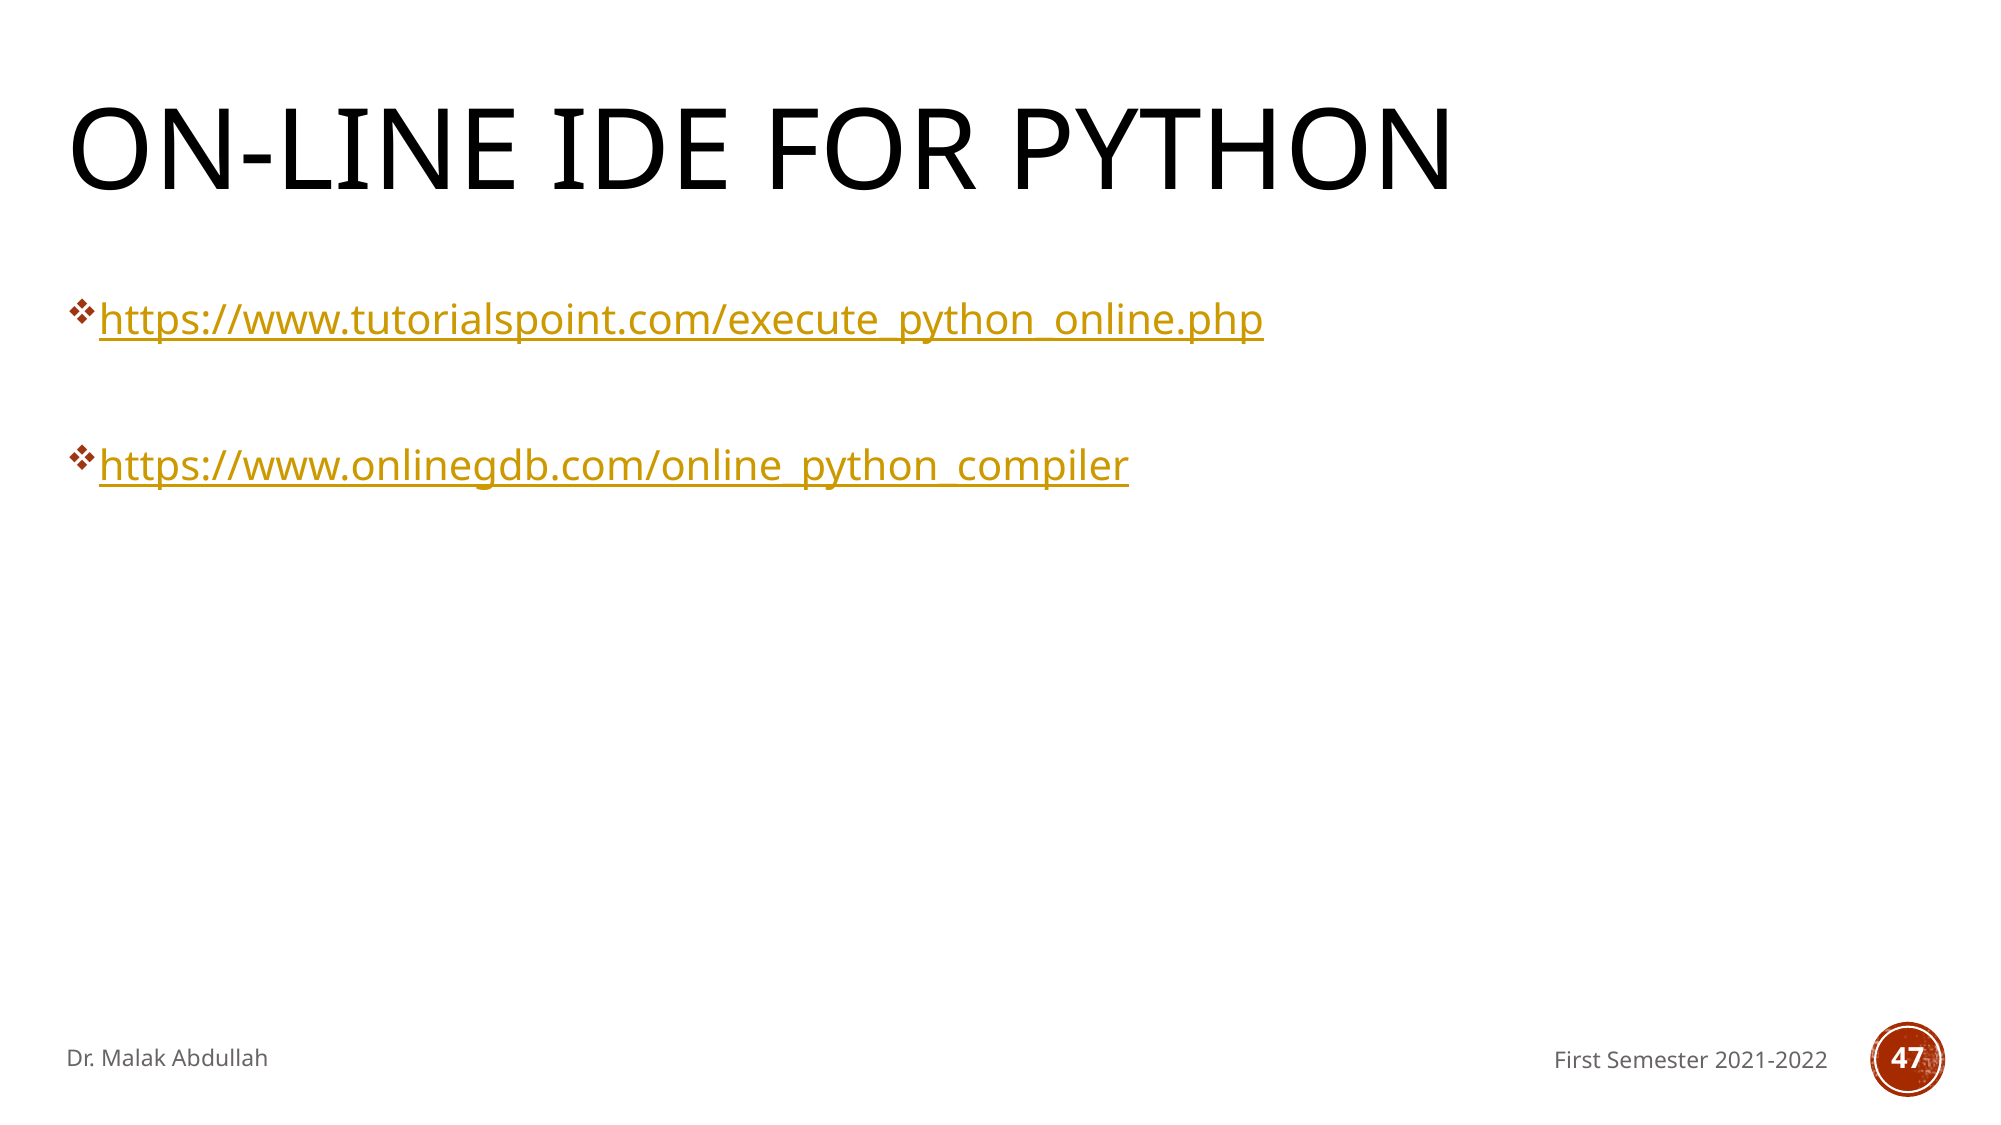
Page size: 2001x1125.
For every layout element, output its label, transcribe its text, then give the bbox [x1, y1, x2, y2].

list https://www.tutorialspoint.com/execute_python_online.php https://www.onlinegdb.com/online_python_compiler [51, 285, 1920, 1013]
title On-line IDE for Python [51, 49, 1920, 258]
slide_number First Semester 2021-2022 [1306, 1028, 1844, 1089]
slide_number 47 [1855, 1028, 1961, 1089]
footer Dr. Malak Abdullah [51, 1028, 1217, 1089]
